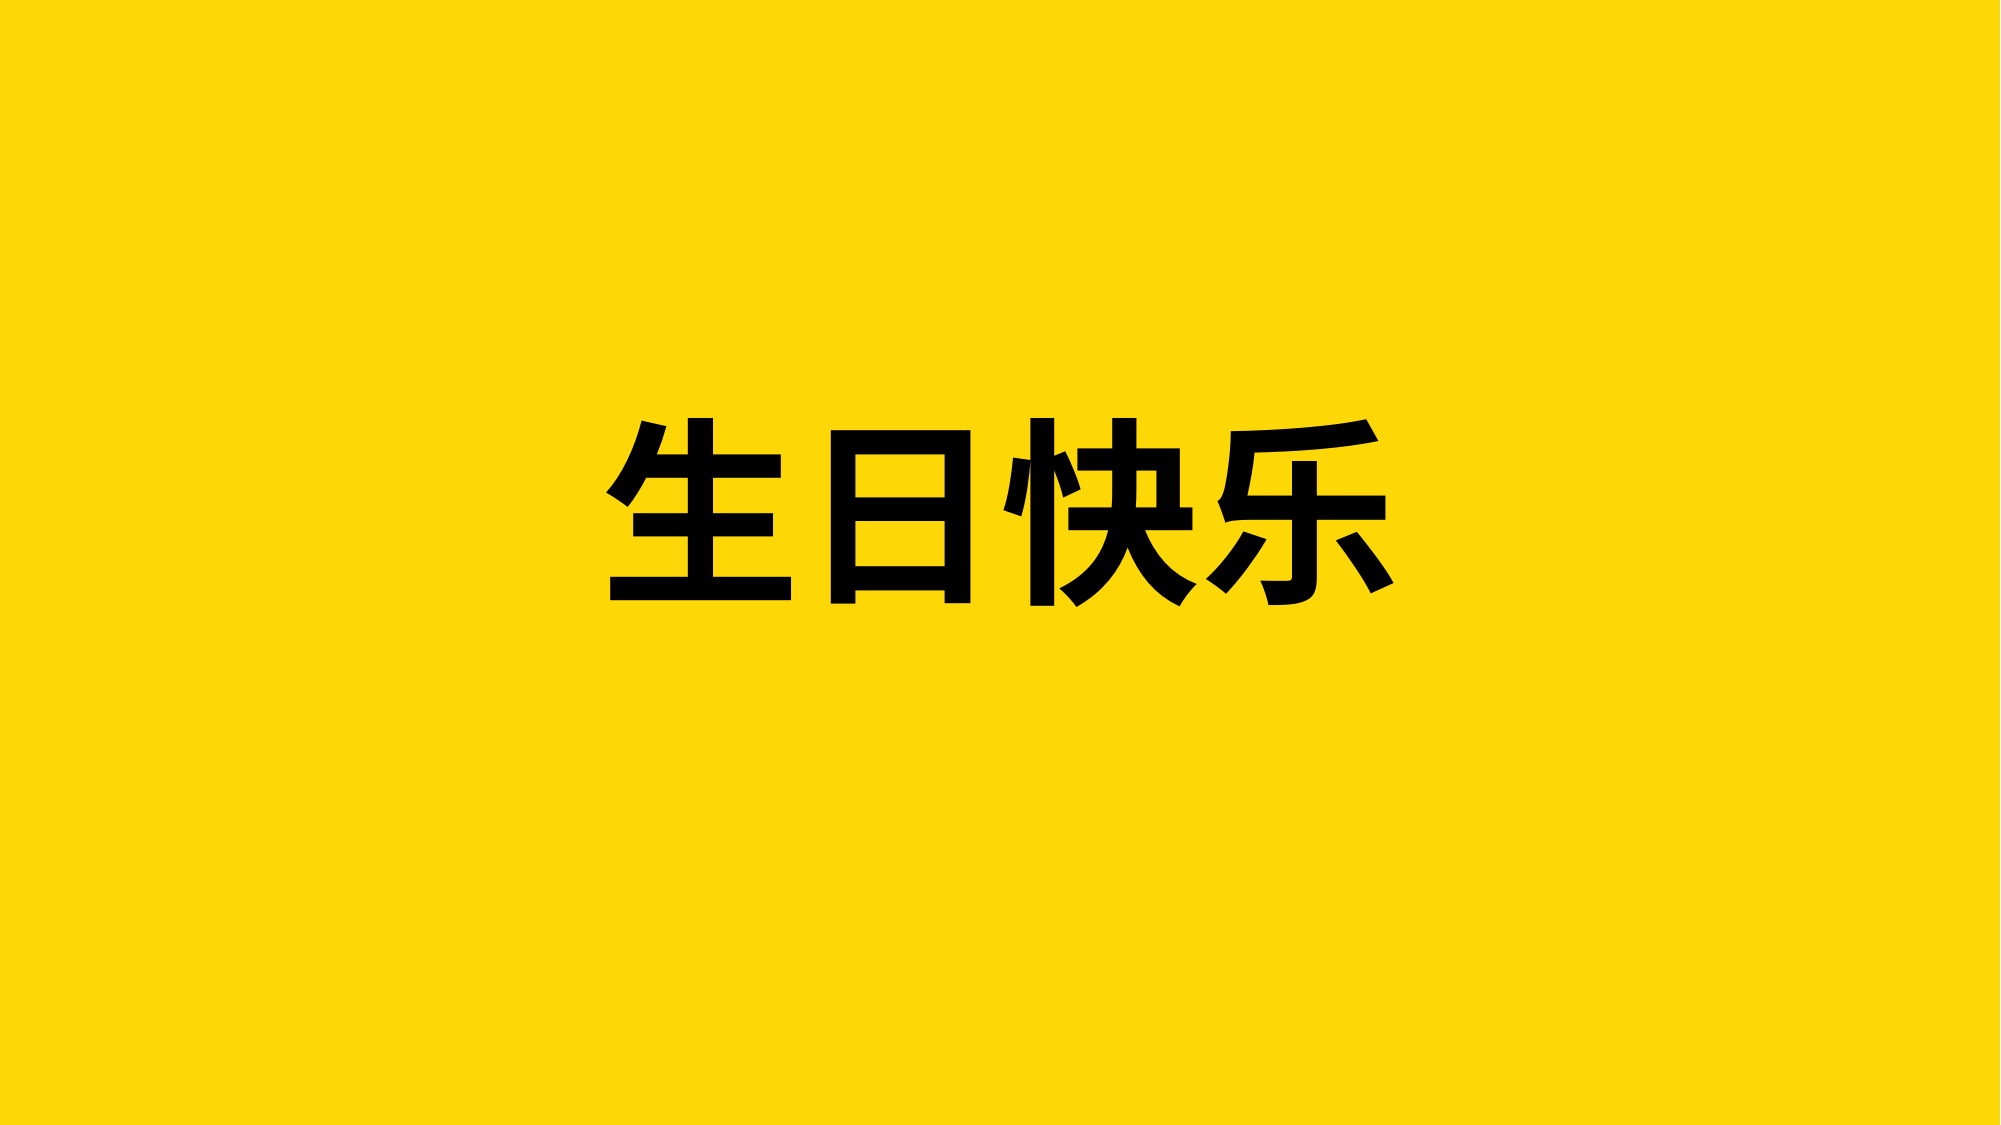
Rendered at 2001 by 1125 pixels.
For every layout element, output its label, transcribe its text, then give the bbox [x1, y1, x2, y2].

text_box 生日快乐 [207, 380, 1793, 636]
